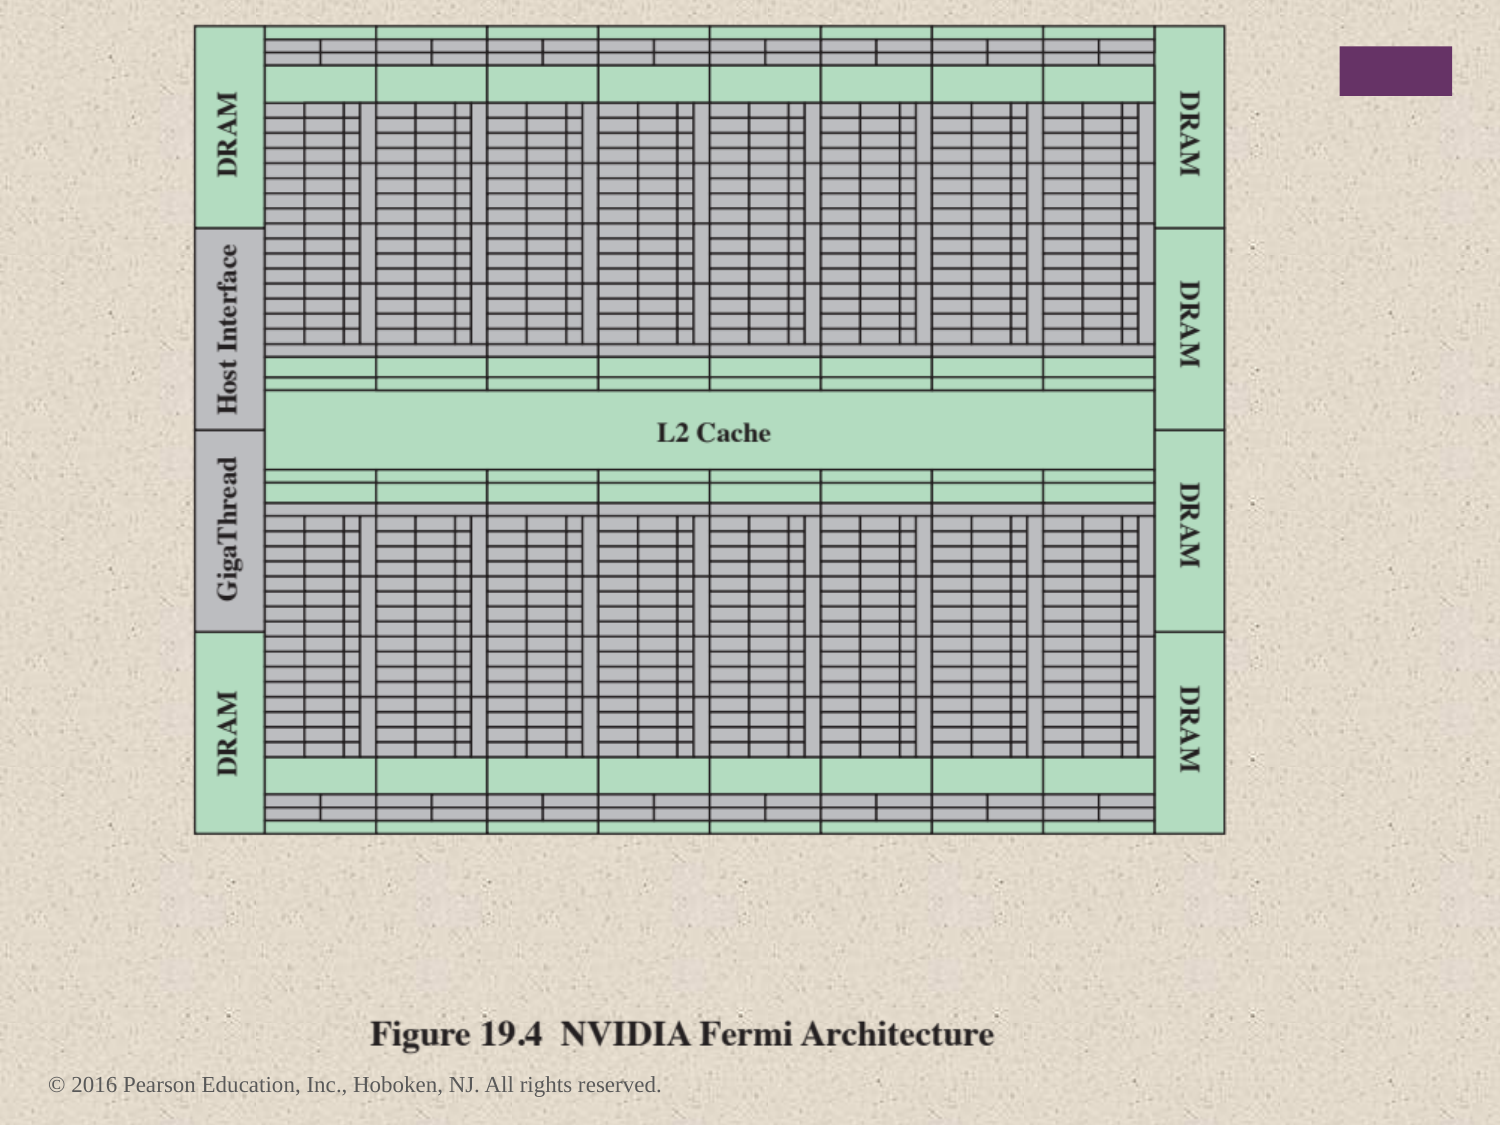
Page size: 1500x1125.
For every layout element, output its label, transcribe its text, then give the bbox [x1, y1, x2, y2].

picture [0, 0, 1500, 1125]
footer © 2016 Pearson Education, Inc., Hoboken, NJ. All rights reserved. [33, 1053, 1038, 1114]
picture [87, 0, 1306, 1094]
